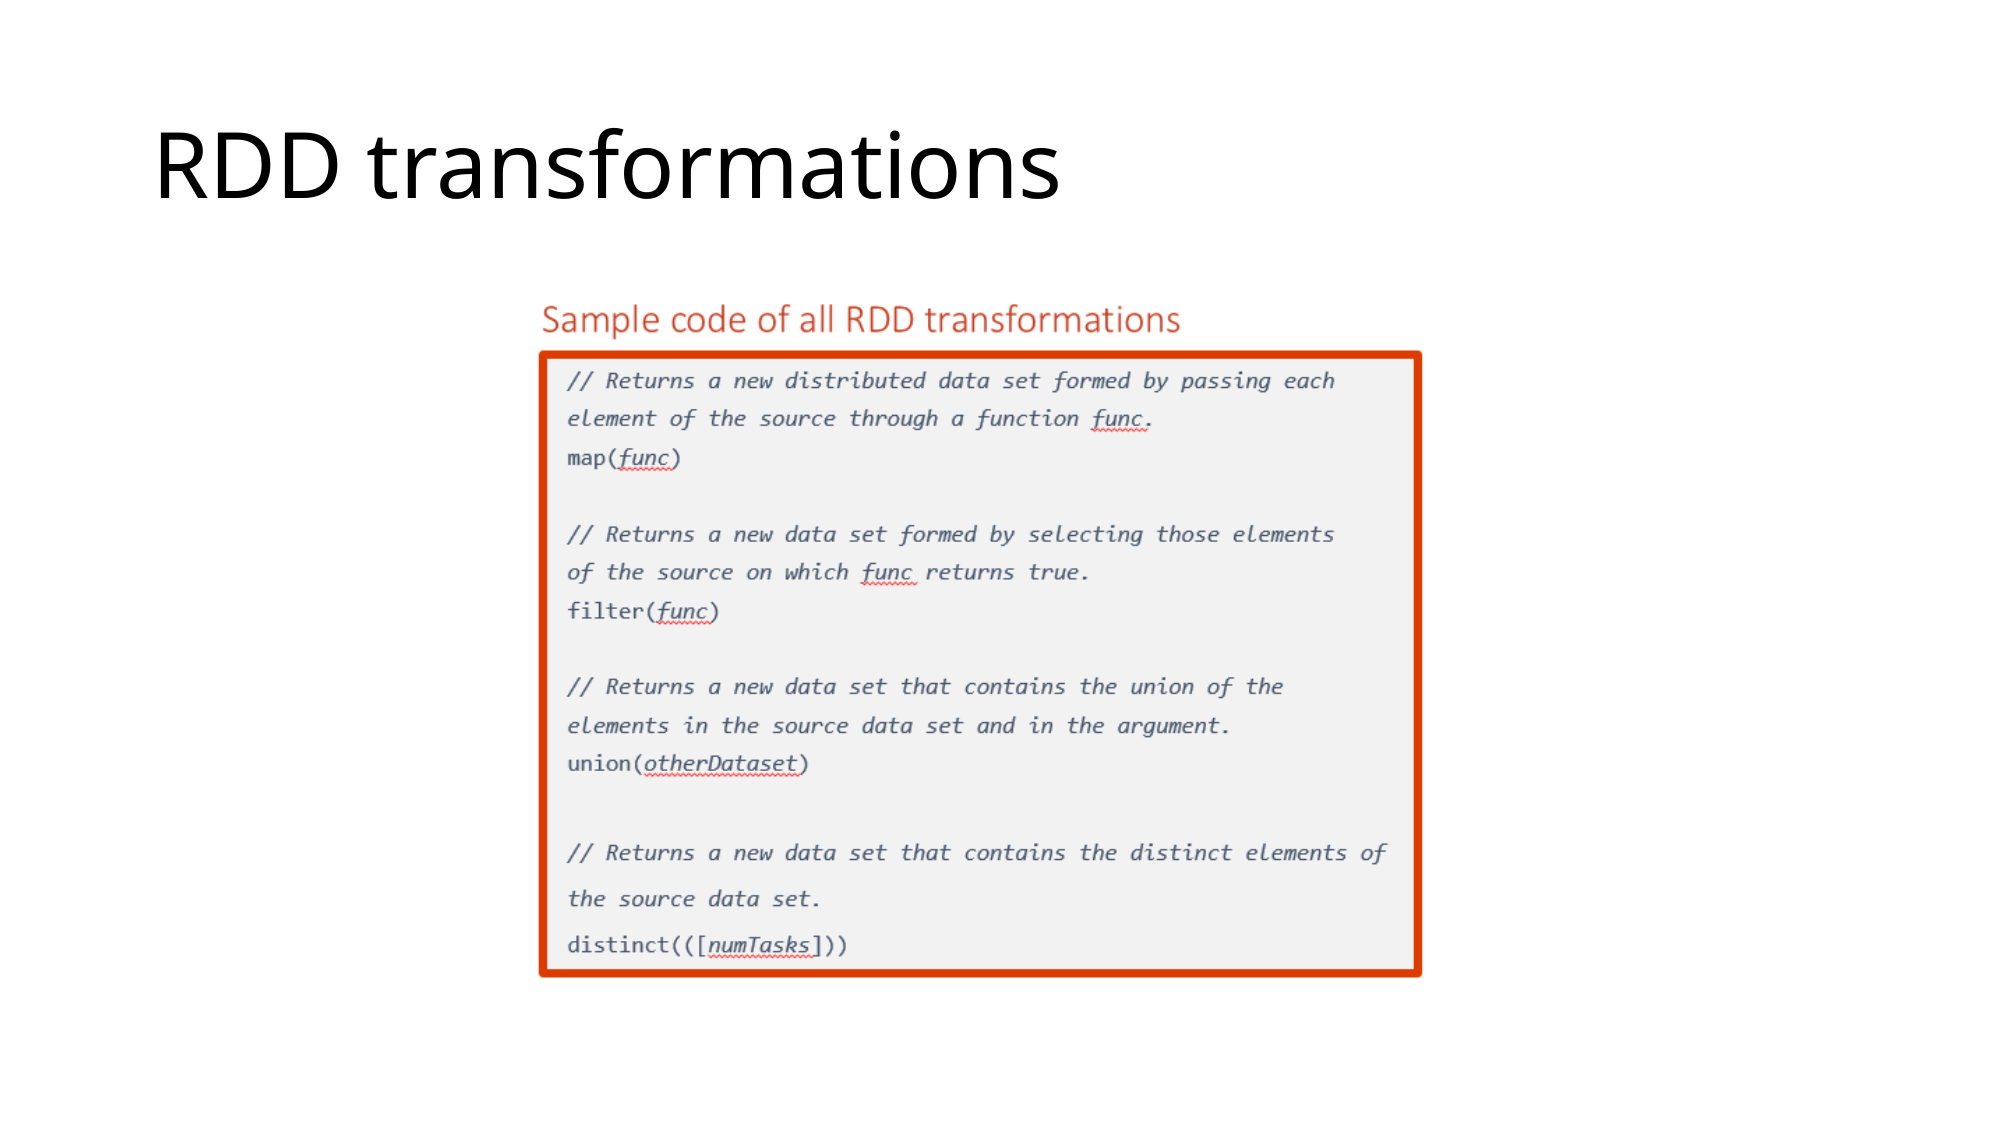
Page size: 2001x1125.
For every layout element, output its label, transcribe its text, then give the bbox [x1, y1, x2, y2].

title RDD transformations [137, 59, 1863, 278]
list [532, 299, 1468, 1014]
